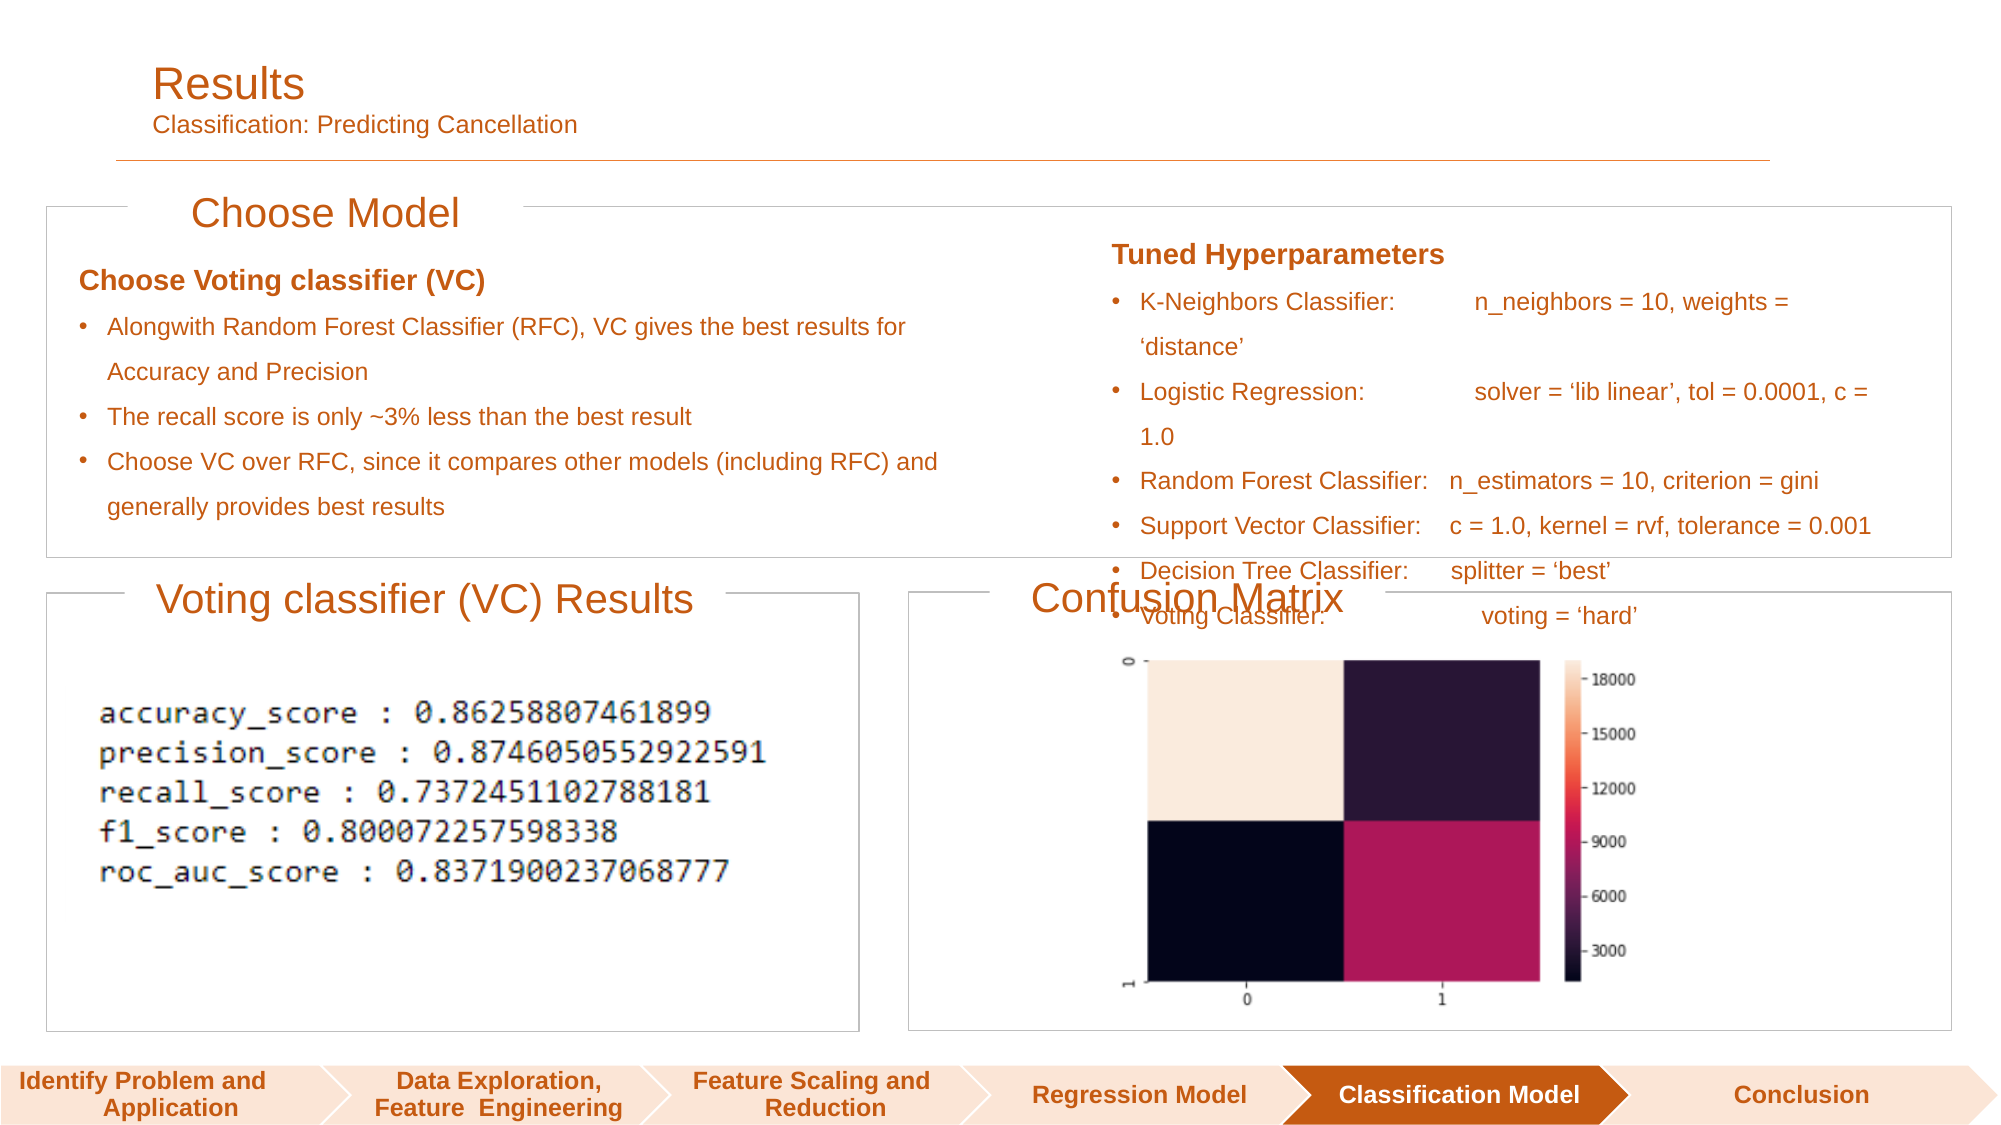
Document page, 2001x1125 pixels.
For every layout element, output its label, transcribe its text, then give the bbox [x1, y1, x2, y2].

text_box Choose Model [127, 178, 524, 244]
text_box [0, 1064, 2000, 1125]
title Results Classification: Predicting Cancellation [137, 45, 1863, 147]
text_box [46, 592, 860, 1032]
picture [64, 686, 819, 922]
picture [1116, 651, 1639, 1017]
text_box [46, 206, 1952, 558]
text_box [908, 591, 1952, 1031]
text_box Tuned Hyperparameters K-Neighbors Classifier: n_neighbors = 10, weights = ‘distance’ Logistic Regression: solver = ‘lib linear’, tol = 0.0001, c = 1.0 Random Forest Classifier: n_estimators = 10, criterion = gini Support Vector Classifier: c = 1.0, kernel = rvf, tolerance = 0.001 Decision Tree Classifier: splitter = ‘best’ Voting Classifier: voting = ‘hard’ [1096, 210, 1904, 637]
text_box Voting classifier (VC) Results [124, 564, 726, 630]
text_box Confusion Matrix [989, 563, 1096, 629]
